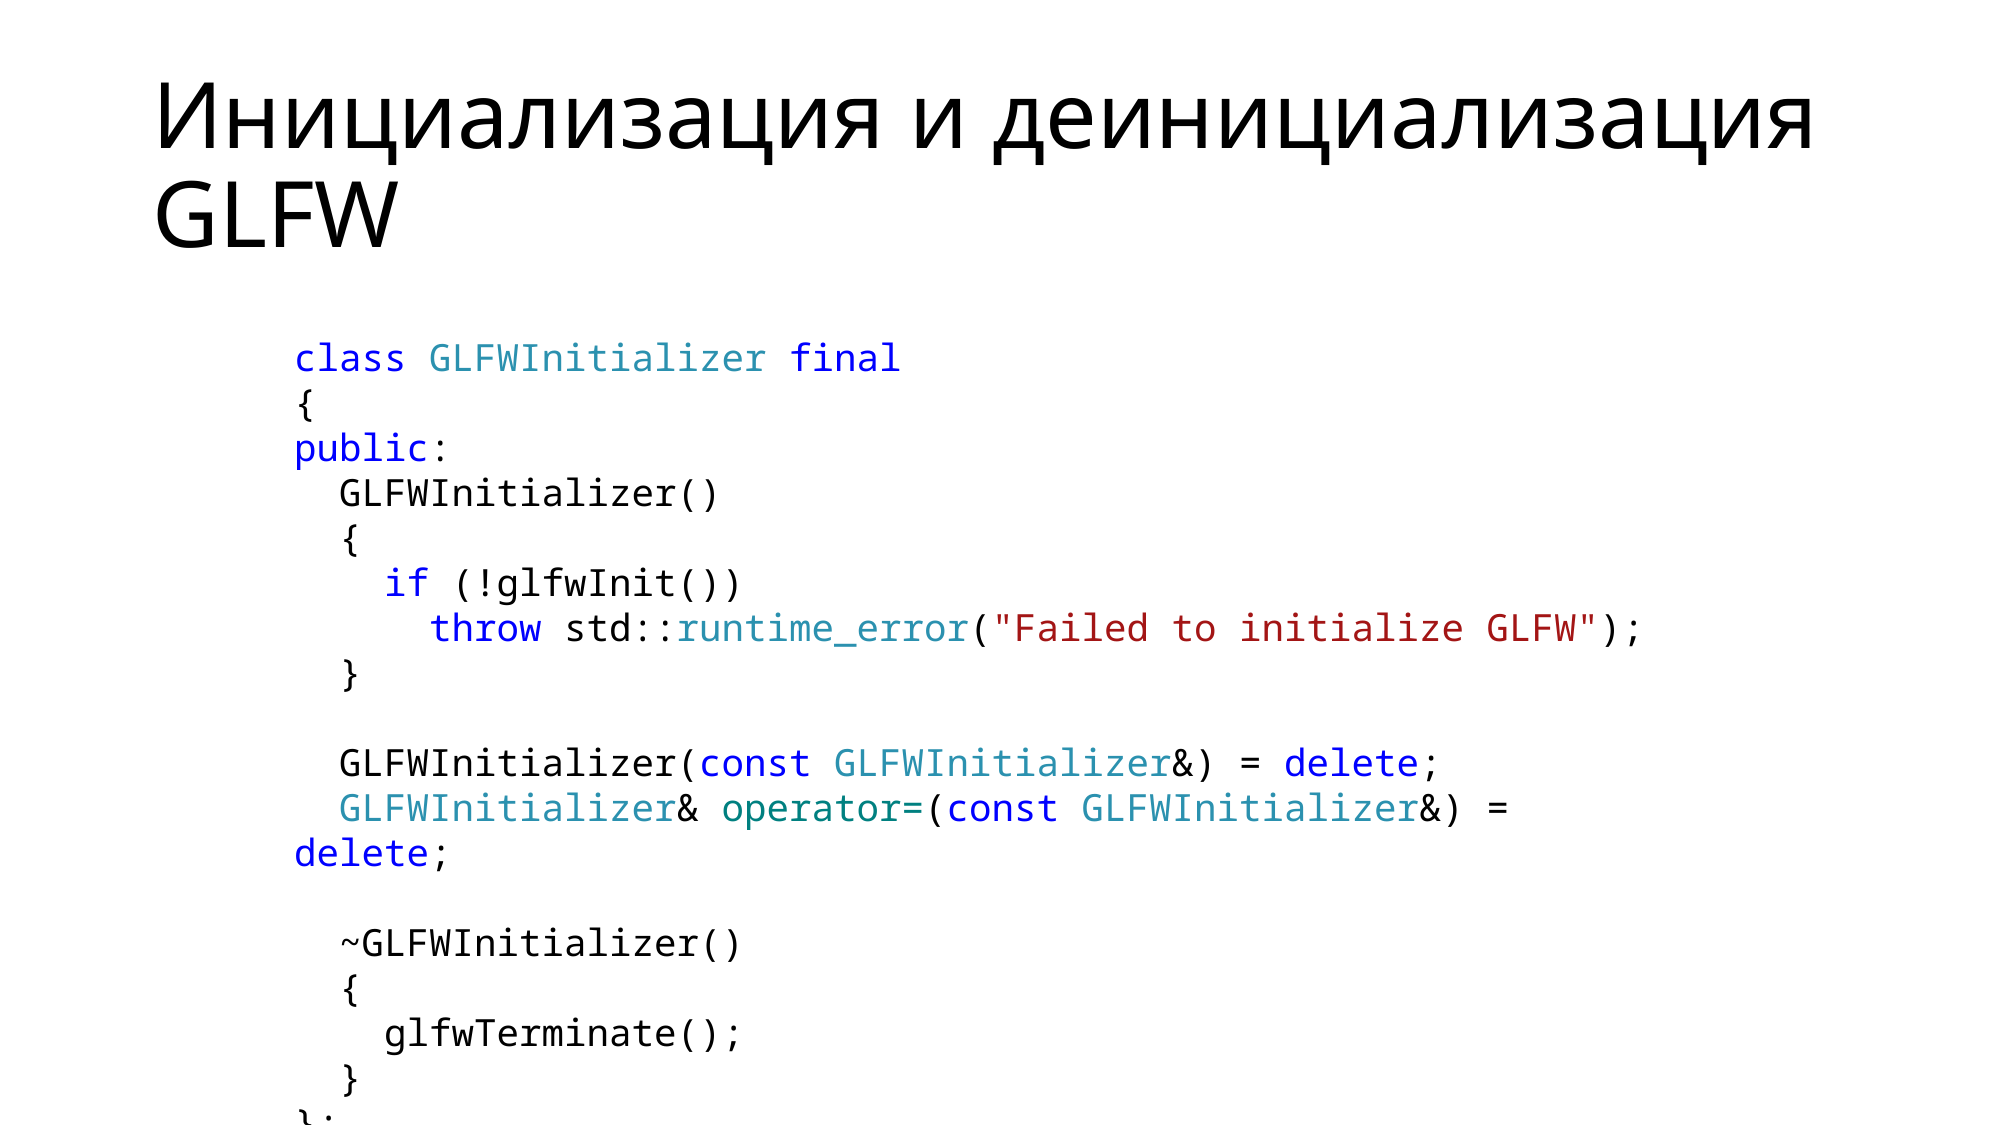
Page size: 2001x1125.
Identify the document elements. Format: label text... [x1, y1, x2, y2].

title Инициализация и деинициализация GLFW [137, 59, 1863, 278]
text_box class GLFWInitializer final { public: GLFWInitializer() { if (!glfwInit()) throw std::runtime_error("Failed to initialize GLFW"); } GLFWInitializer(const GLFWInitializer&) = delete; GLFWInitializer& operator=(const GLFWInitializer&) = delete; ~GLFWInitializer() { glfwTerminate(); } }; [279, 326, 1688, 1125]
